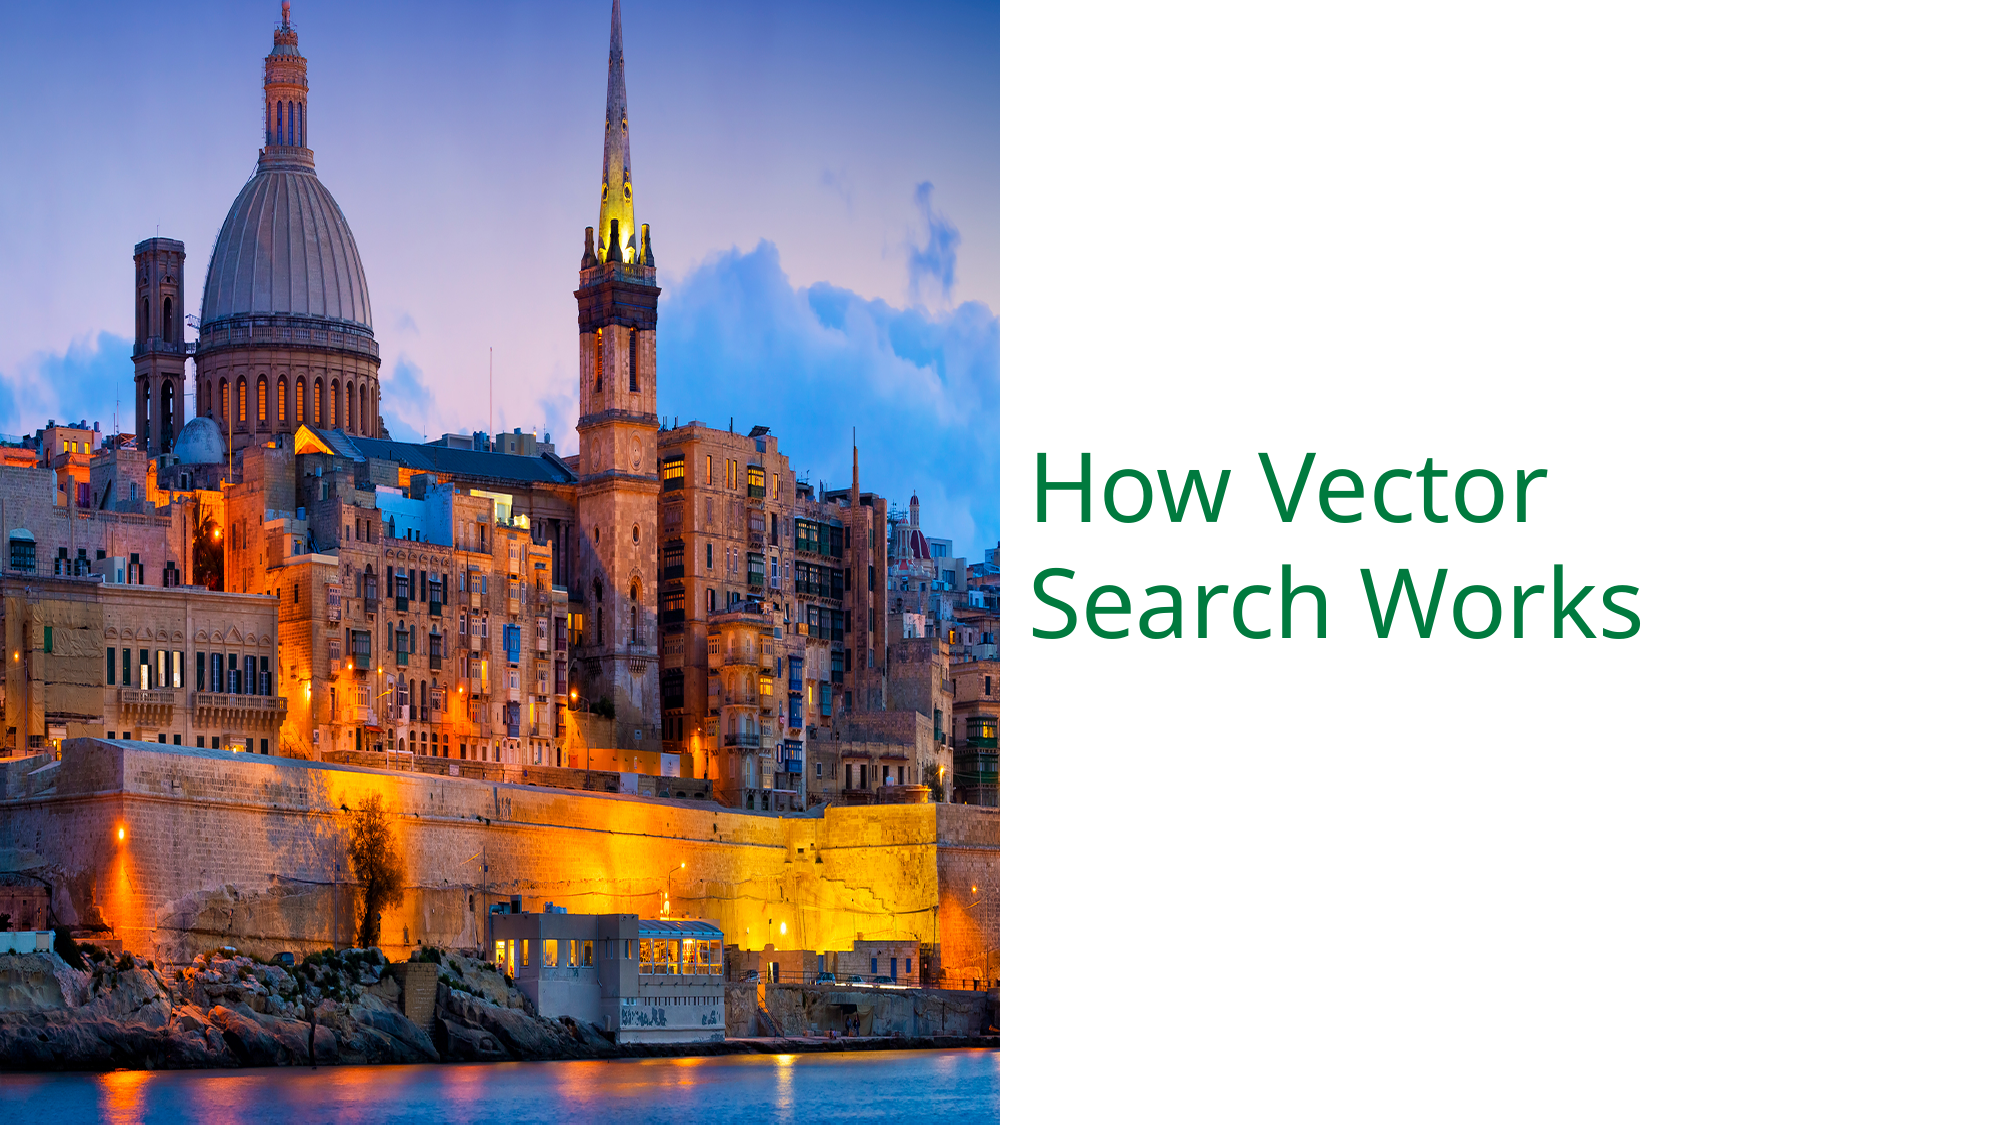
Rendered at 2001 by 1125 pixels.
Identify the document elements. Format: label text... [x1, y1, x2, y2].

picture [0, 0, 1000, 1125]
title How Vector Search Works [1028, 204, 1759, 880]
